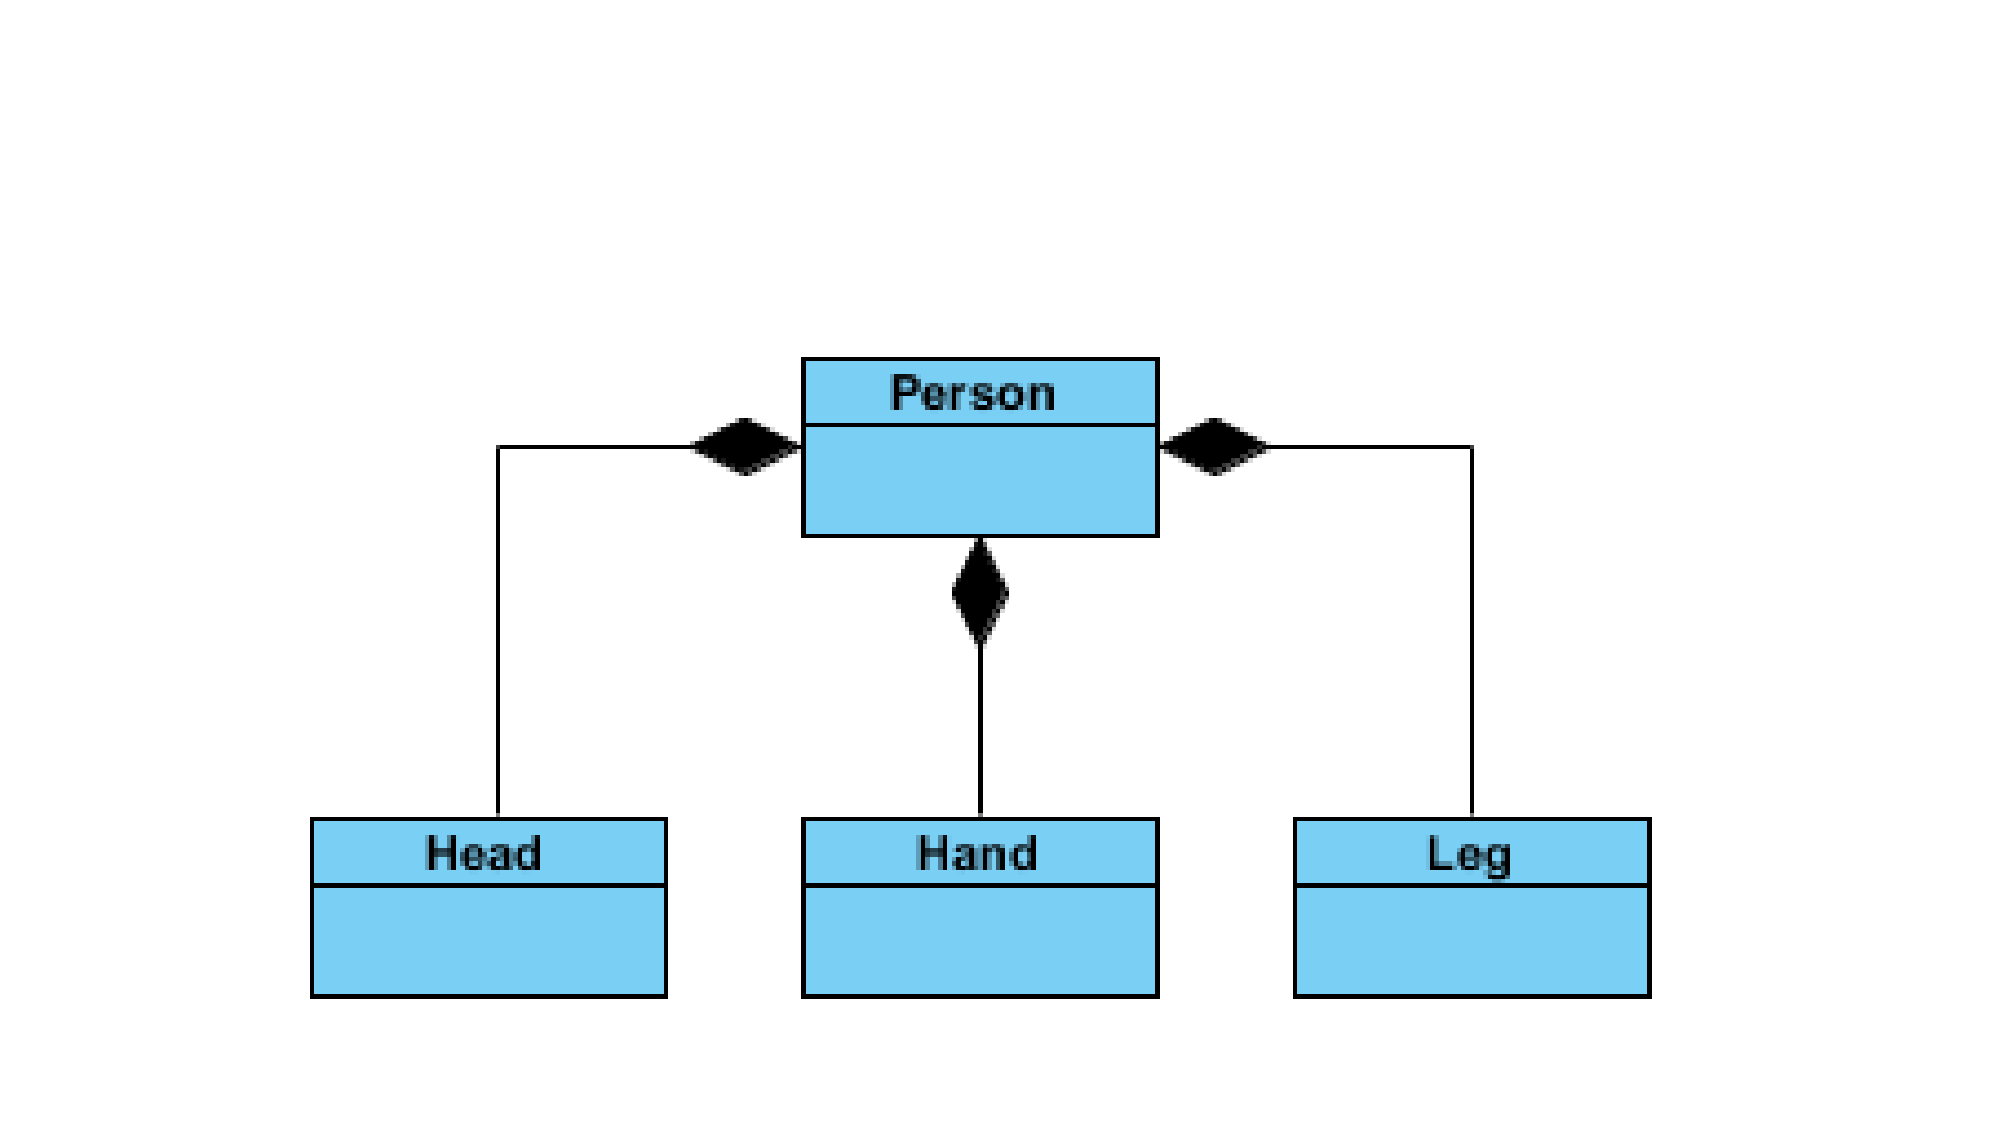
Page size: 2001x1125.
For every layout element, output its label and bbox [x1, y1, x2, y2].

picture [310, 357, 1652, 1000]
